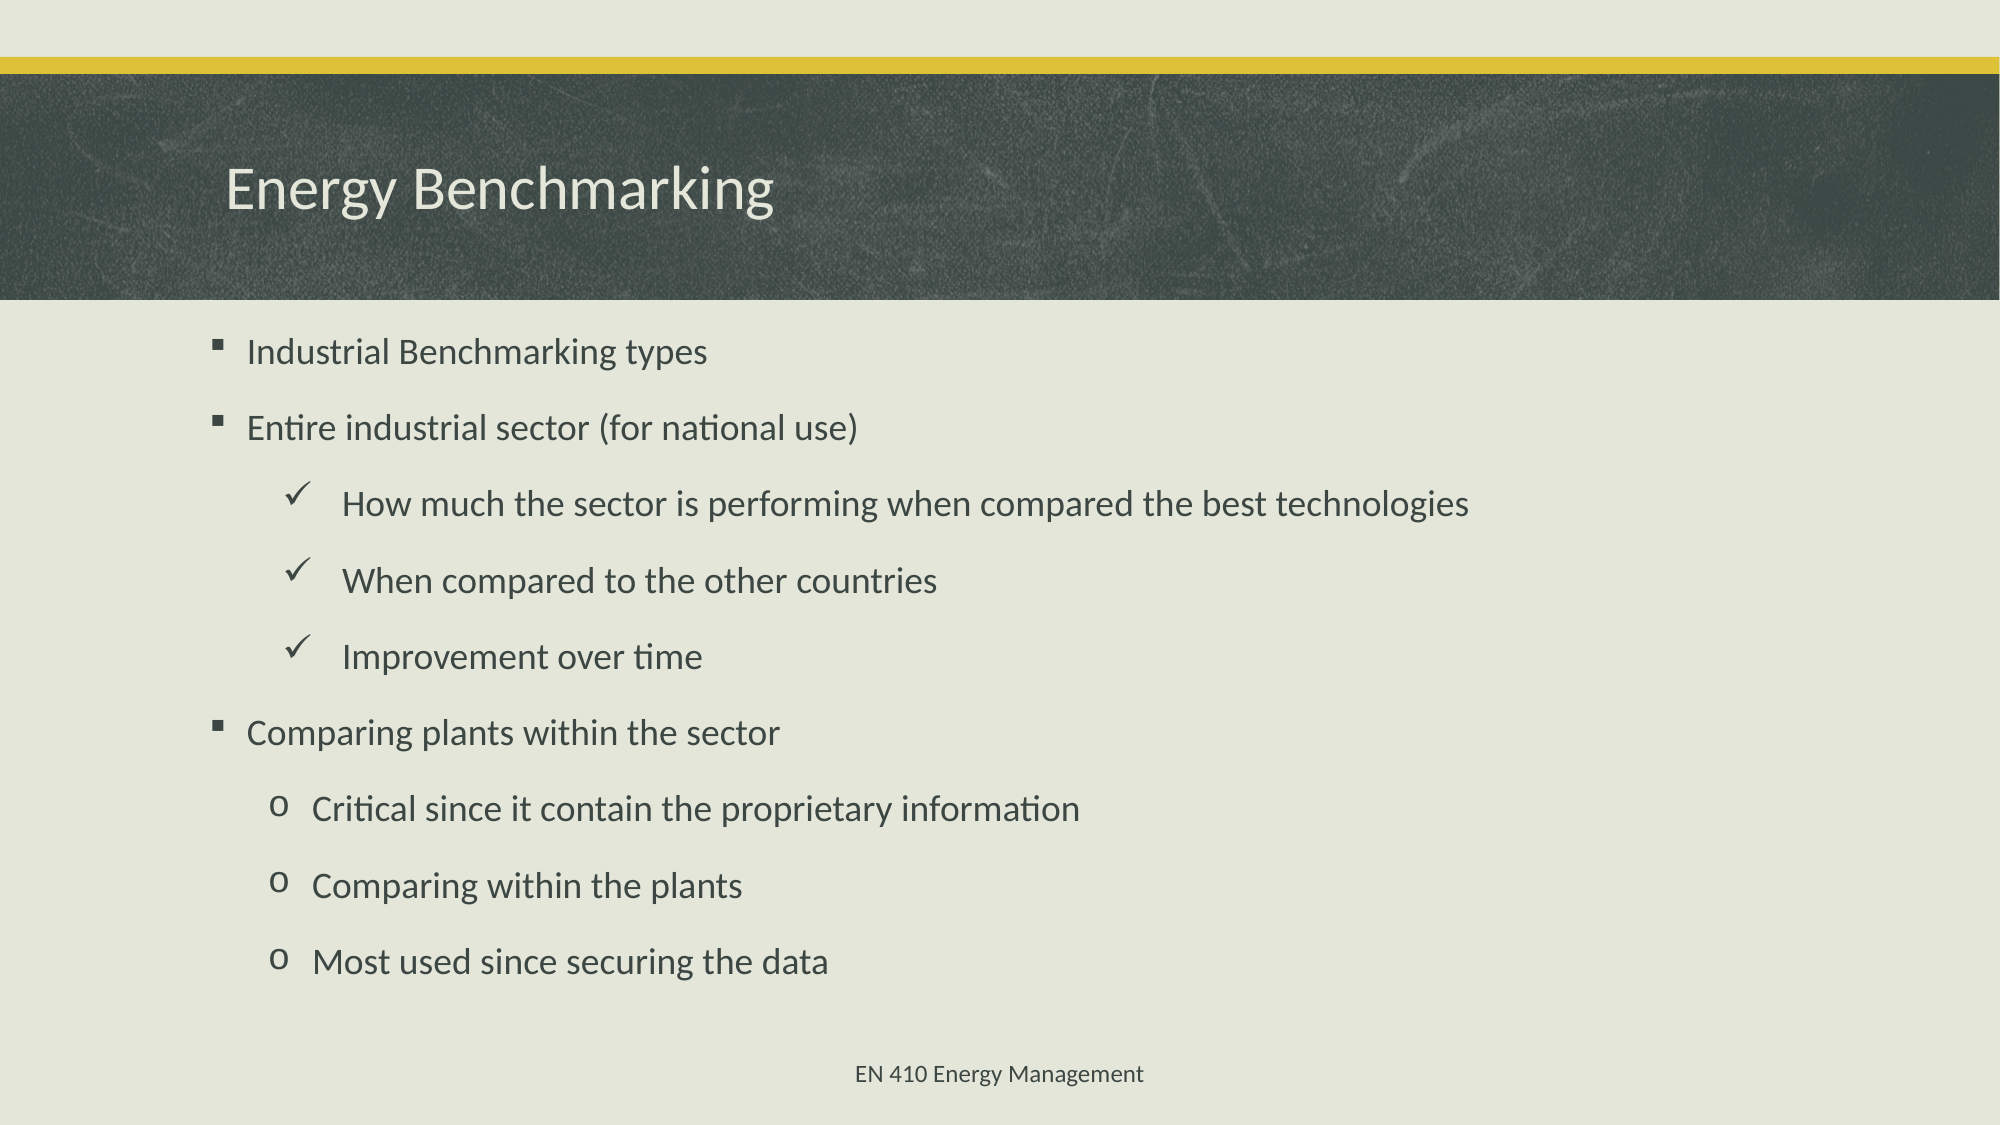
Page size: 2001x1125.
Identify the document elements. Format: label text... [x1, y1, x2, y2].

title Energy Benchmarking [210, 76, 1790, 300]
picture [0, 74, 2000, 300]
list Industrial Benchmarking types Entire industrial sector (for national use) How much the sector is performing when compared the best technologies When compared to the other countries Improvement over time Comparing plants within the sector Critical since it contain the proprietary information Comparing within the plants Most used since securing the data [194, 319, 1774, 974]
footer EN 410 Energy Management [533, 1042, 1467, 1103]
